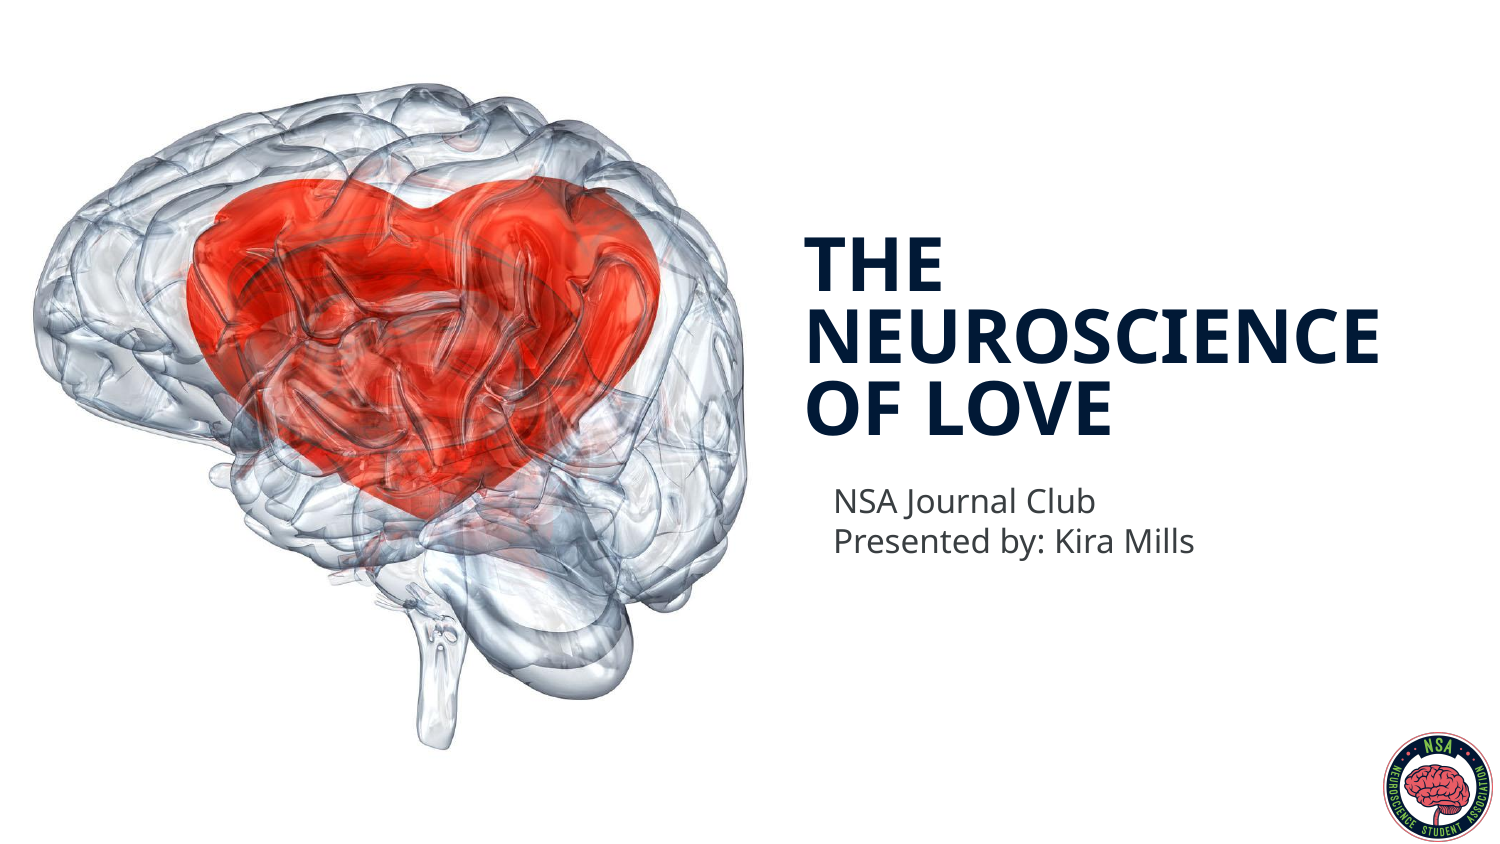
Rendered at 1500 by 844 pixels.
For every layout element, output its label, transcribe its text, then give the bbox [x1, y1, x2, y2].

title THE NEUROSCIENCE OF LOVE [788, 128, 1470, 465]
picture [14, 51, 783, 774]
picture [1383, 732, 1493, 842]
subtitle NSA Journal Club Presented by: Kira Mills [818, 464, 1264, 595]
